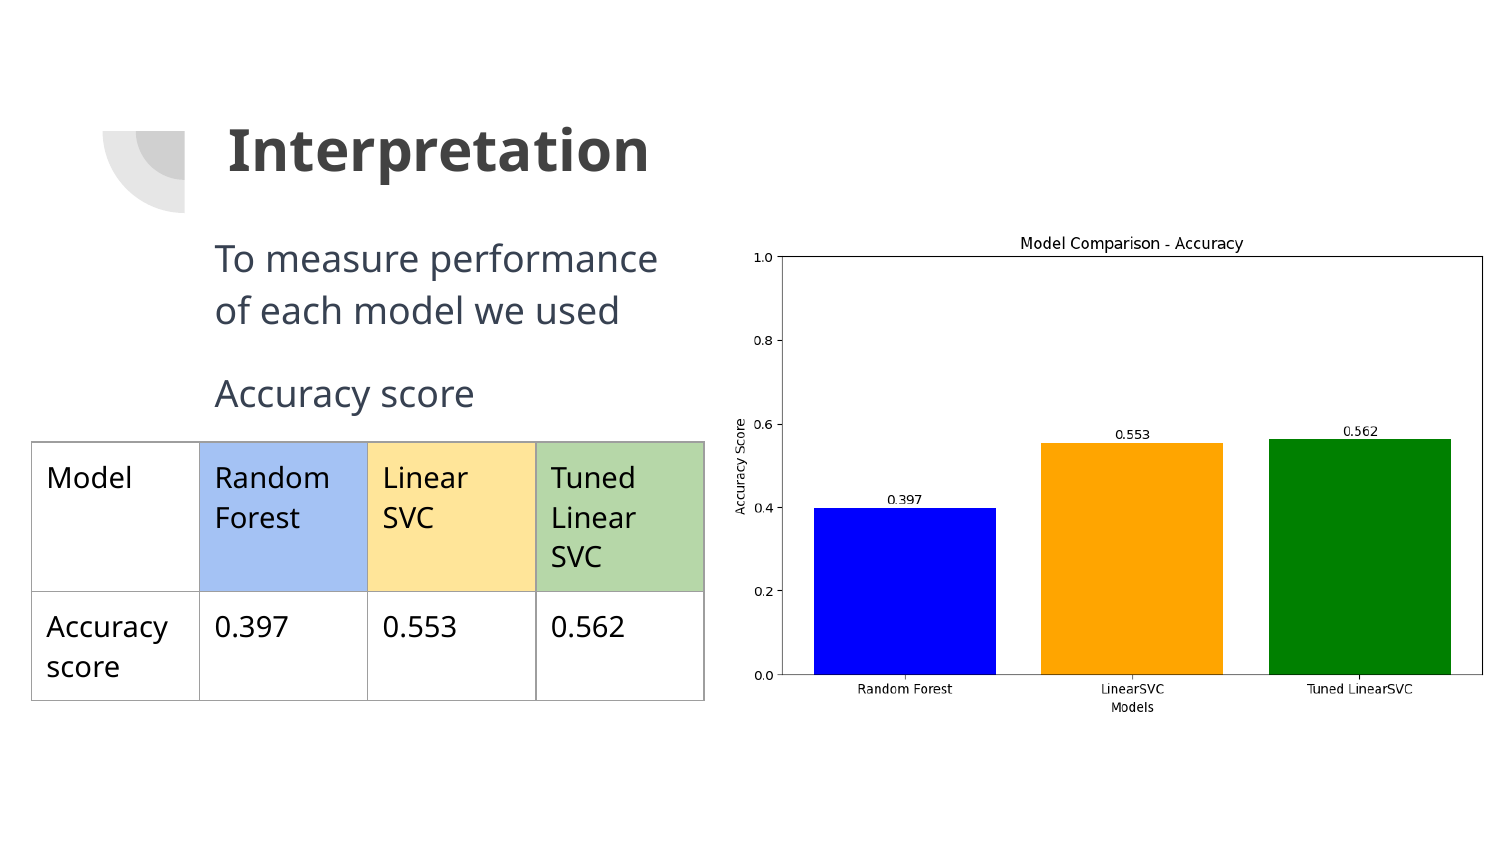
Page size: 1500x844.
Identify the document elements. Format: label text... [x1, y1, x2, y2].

table_header Model [32, 443, 199, 591]
table_header Random Forest [200, 443, 367, 591]
list To measure performance of each model we used Accuracy score [199, 213, 679, 441]
title Interpretation [213, 98, 1368, 263]
table_cell 0.553 [368, 592, 535, 700]
table_cell 0.562 [537, 592, 703, 700]
table_header Tuned Linear SVC [537, 443, 703, 591]
table_cell 0.397 [200, 592, 367, 700]
table_header Linear SVC [368, 443, 535, 591]
picture [725, 227, 1491, 722]
table_cell Accuracy score [32, 592, 199, 700]
